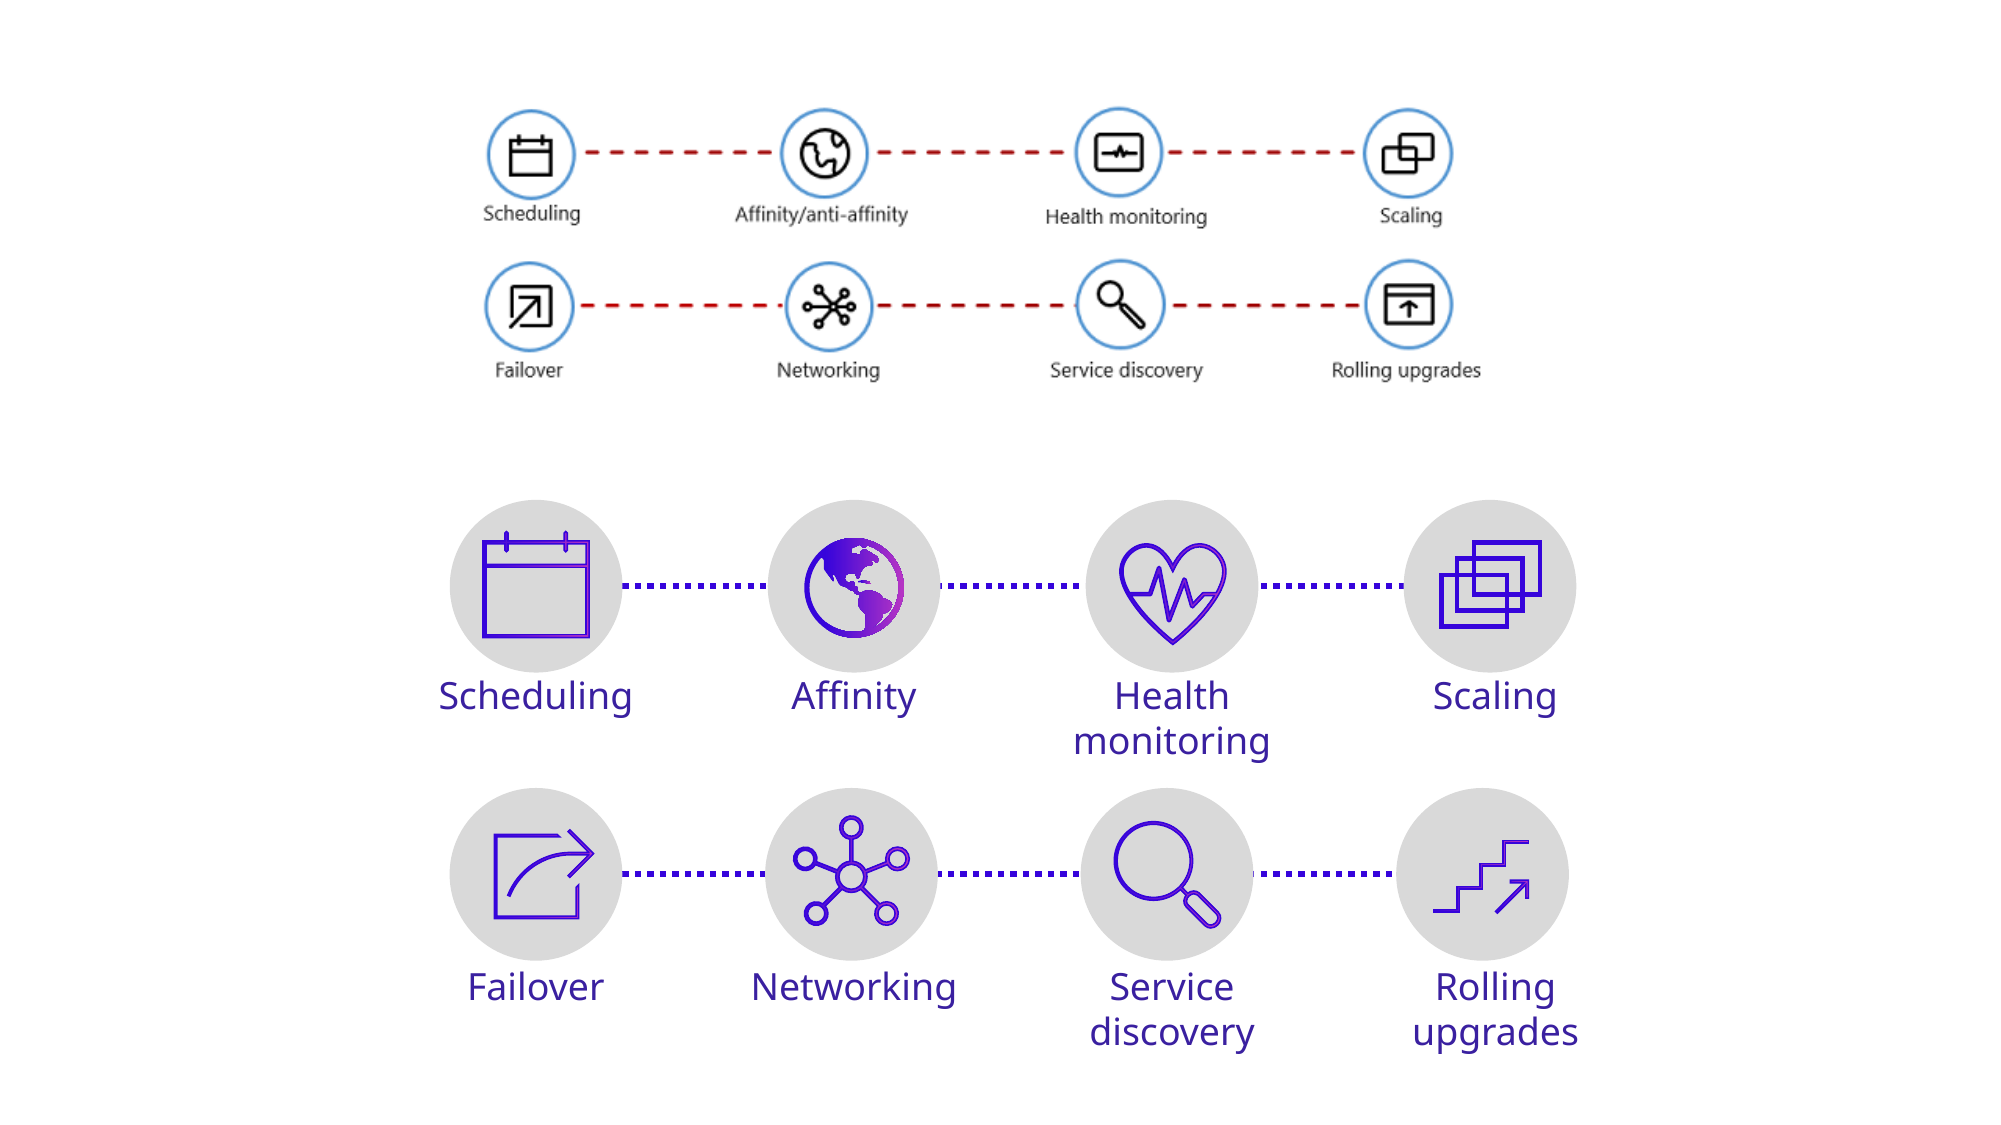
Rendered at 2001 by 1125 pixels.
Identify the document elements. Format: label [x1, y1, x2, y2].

text_box [409, 499, 1649, 1017]
picture [452, 86, 1518, 410]
